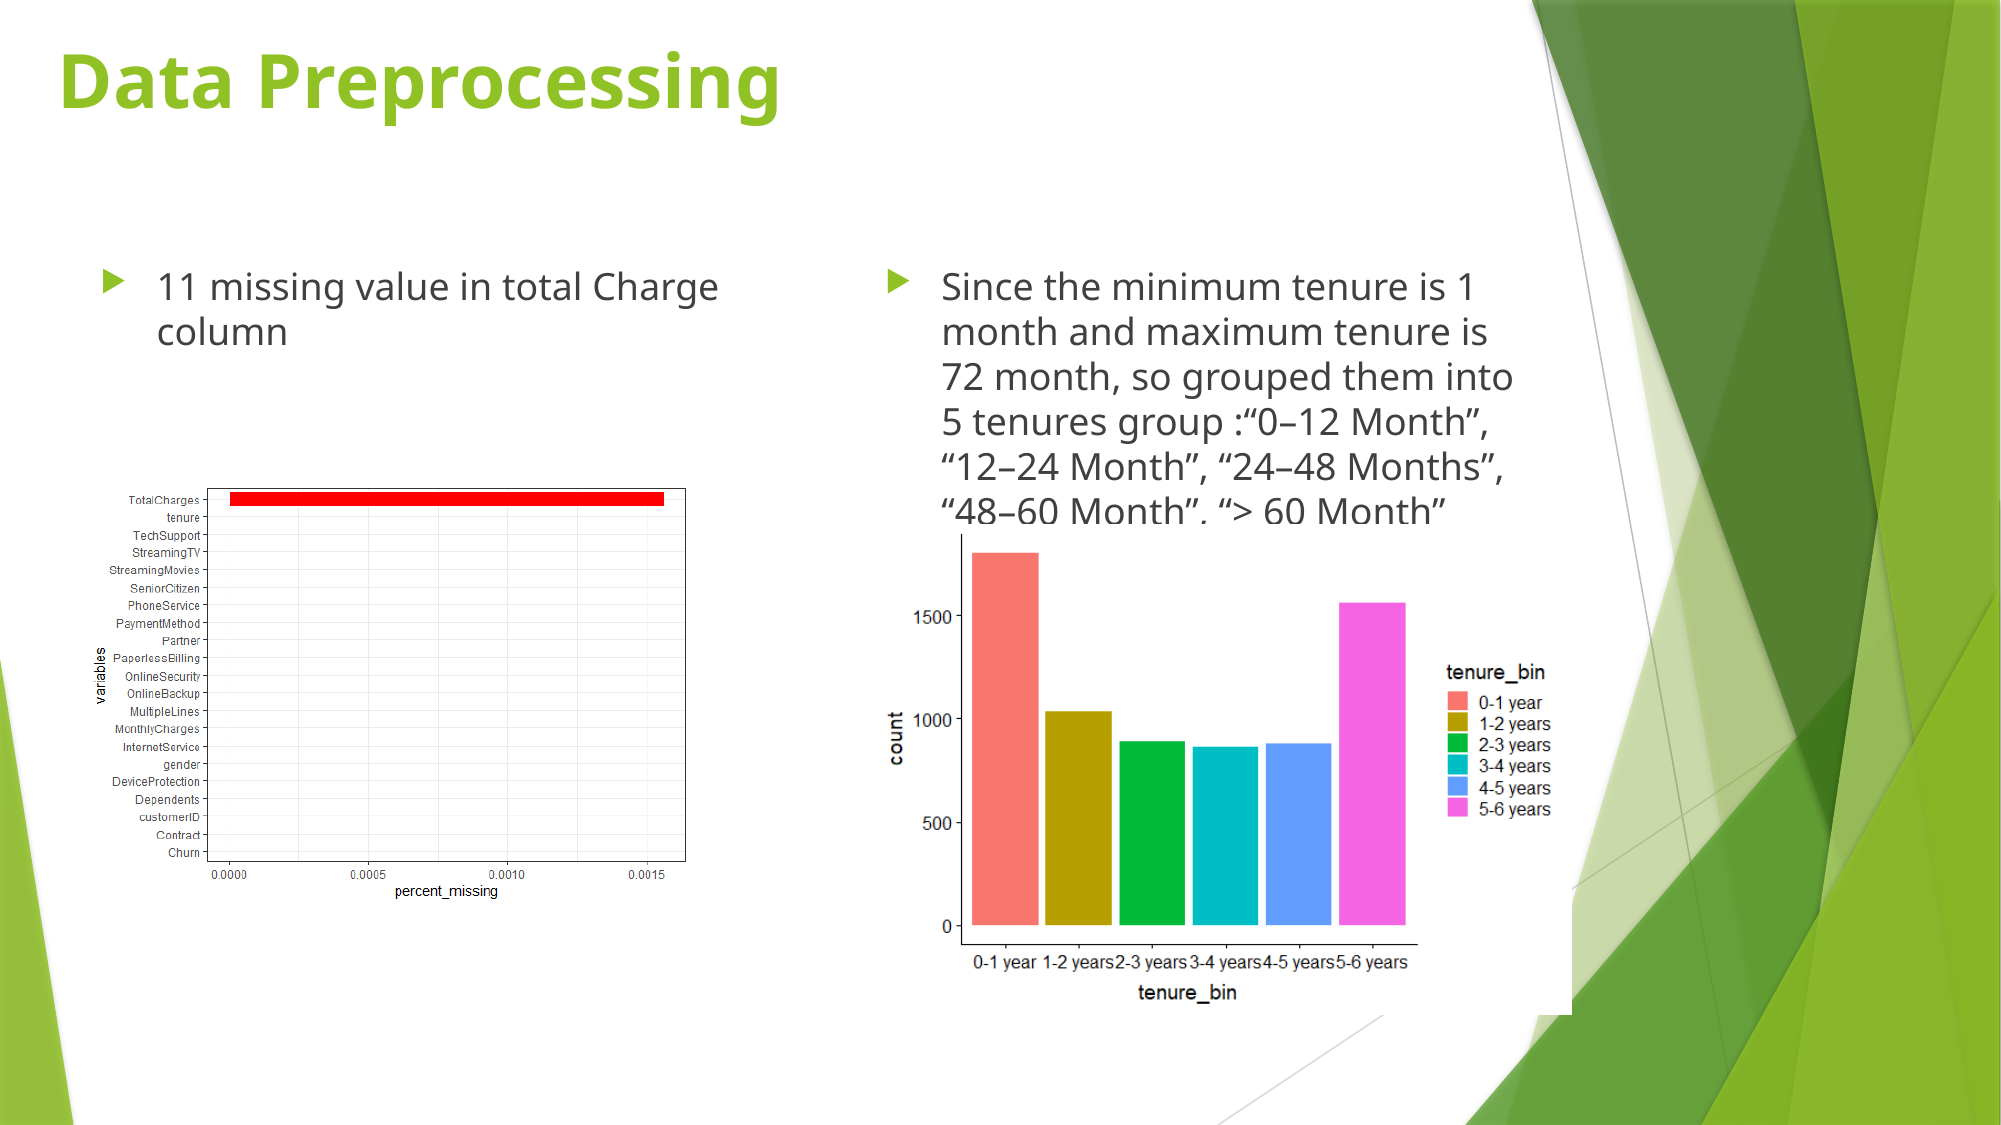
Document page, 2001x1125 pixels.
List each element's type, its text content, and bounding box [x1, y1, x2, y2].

picture [869, 523, 1572, 1015]
picture [84, 480, 693, 906]
title Data Preprocessing [42, 25, 1453, 243]
list 11 missing value in total Charge column [85, 255, 772, 892]
list Since the minimum tenure is 1 month and maximum tenure is 72 month, so grouped them into 5 tenures group :“0–12 Month”, “12–24 Month”, “24–48 Months”, “48–60 Month”, “> 60 Month” [869, 255, 1557, 523]
